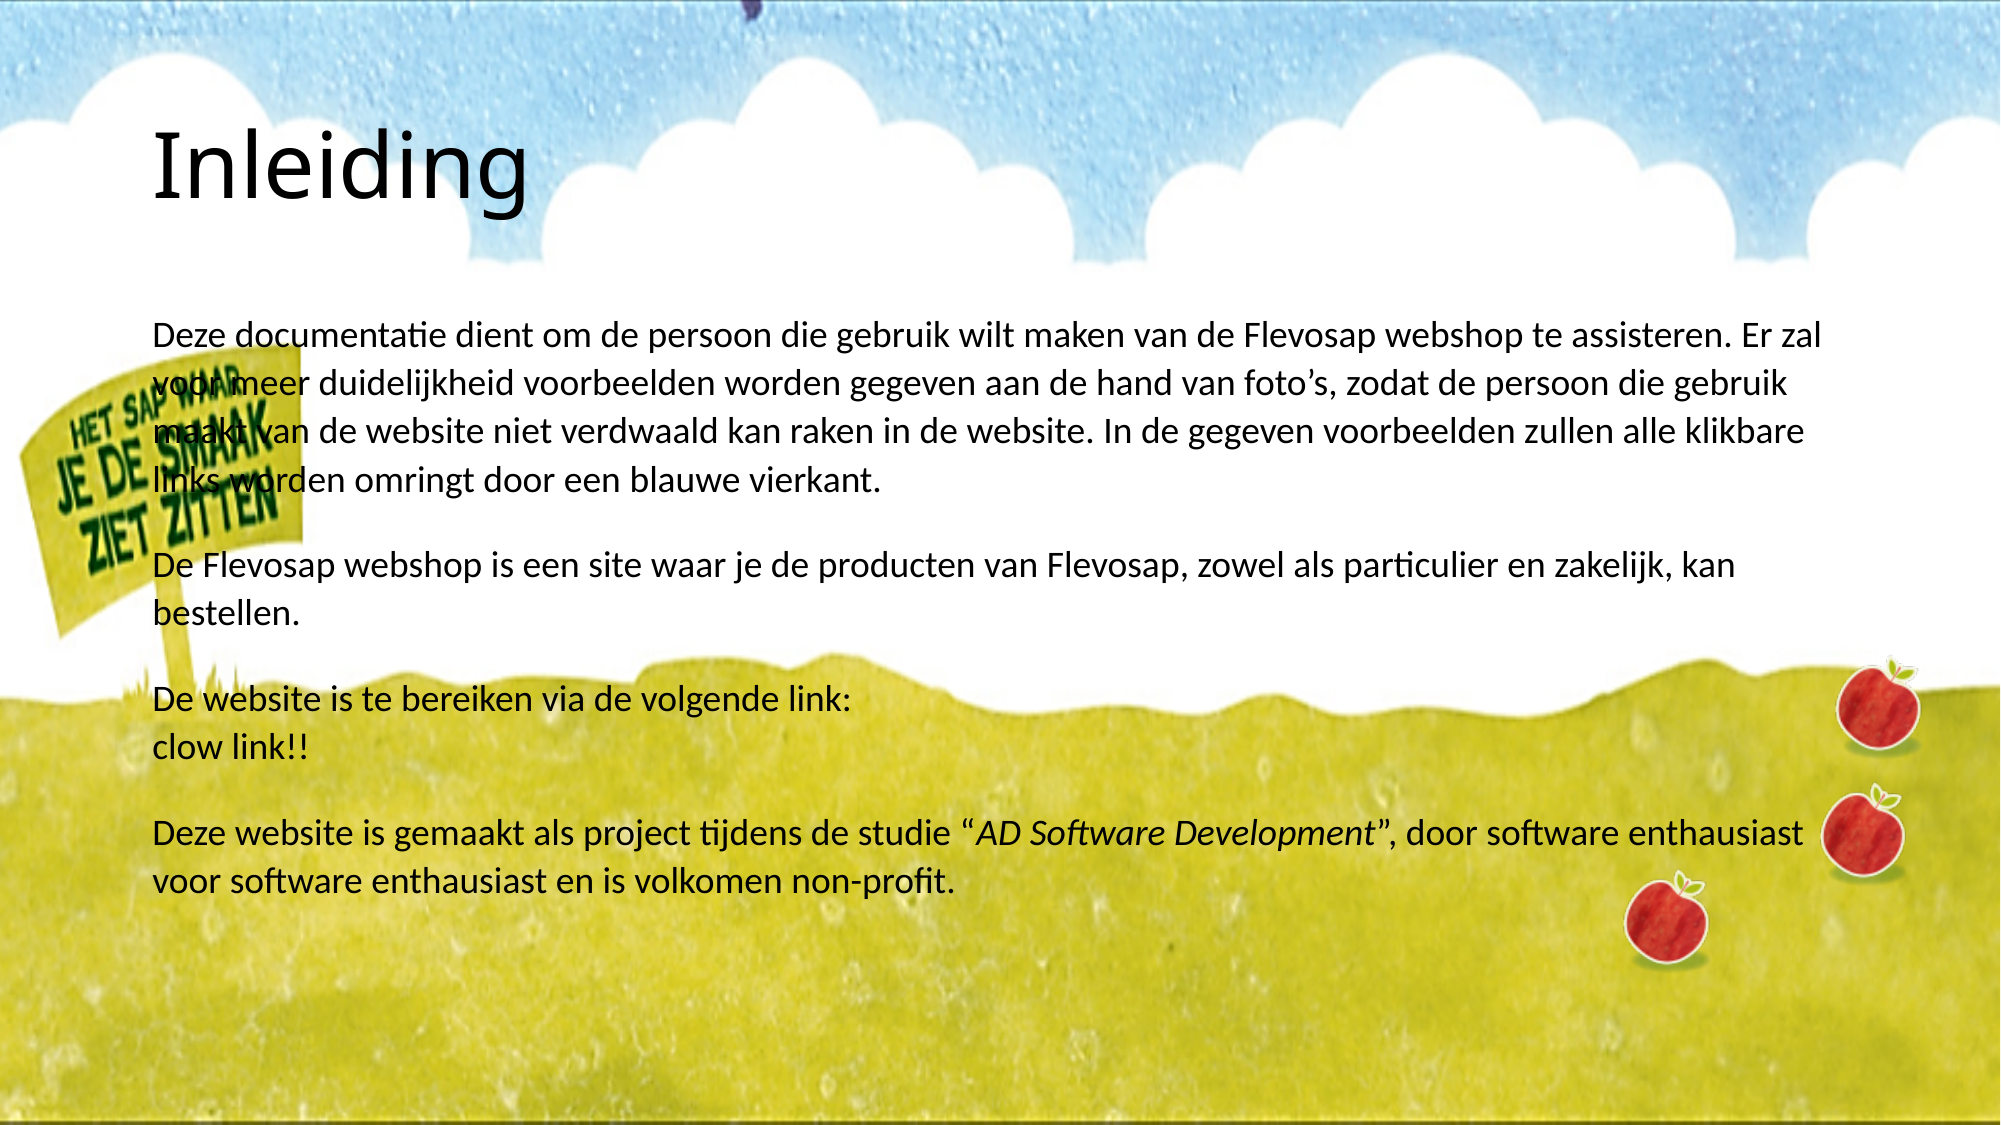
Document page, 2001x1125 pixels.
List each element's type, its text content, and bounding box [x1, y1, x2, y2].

list Deze documentatie dient om de persoon die gebruik wilt maken van de Flevosap webshop te assisteren. Er zal voor meer duidelijkheid voorbeelden worden gegeven aan de hand van foto’s, zodat de persoon die gebruik maakt van de website niet verdwaald kan raken in de website. In de gegeven voorbeelden zullen alle klikbare links worden omringt door een blauwe vierkant. De Flevosap webshop is een site waar je de producten van Flevosap, zowel als particulier en zakelijk, kan bestellen. De website is te bereiken via de volgende link: clow link!! Deze website is gemaakt als project tijdens de studie “AD Software Development”, door software enthausiast voor software enthausiast en is volkomen non-profit. [137, 299, 1863, 1014]
title Inleiding [137, 59, 1863, 278]
picture [0, 0, 2001, 1125]
